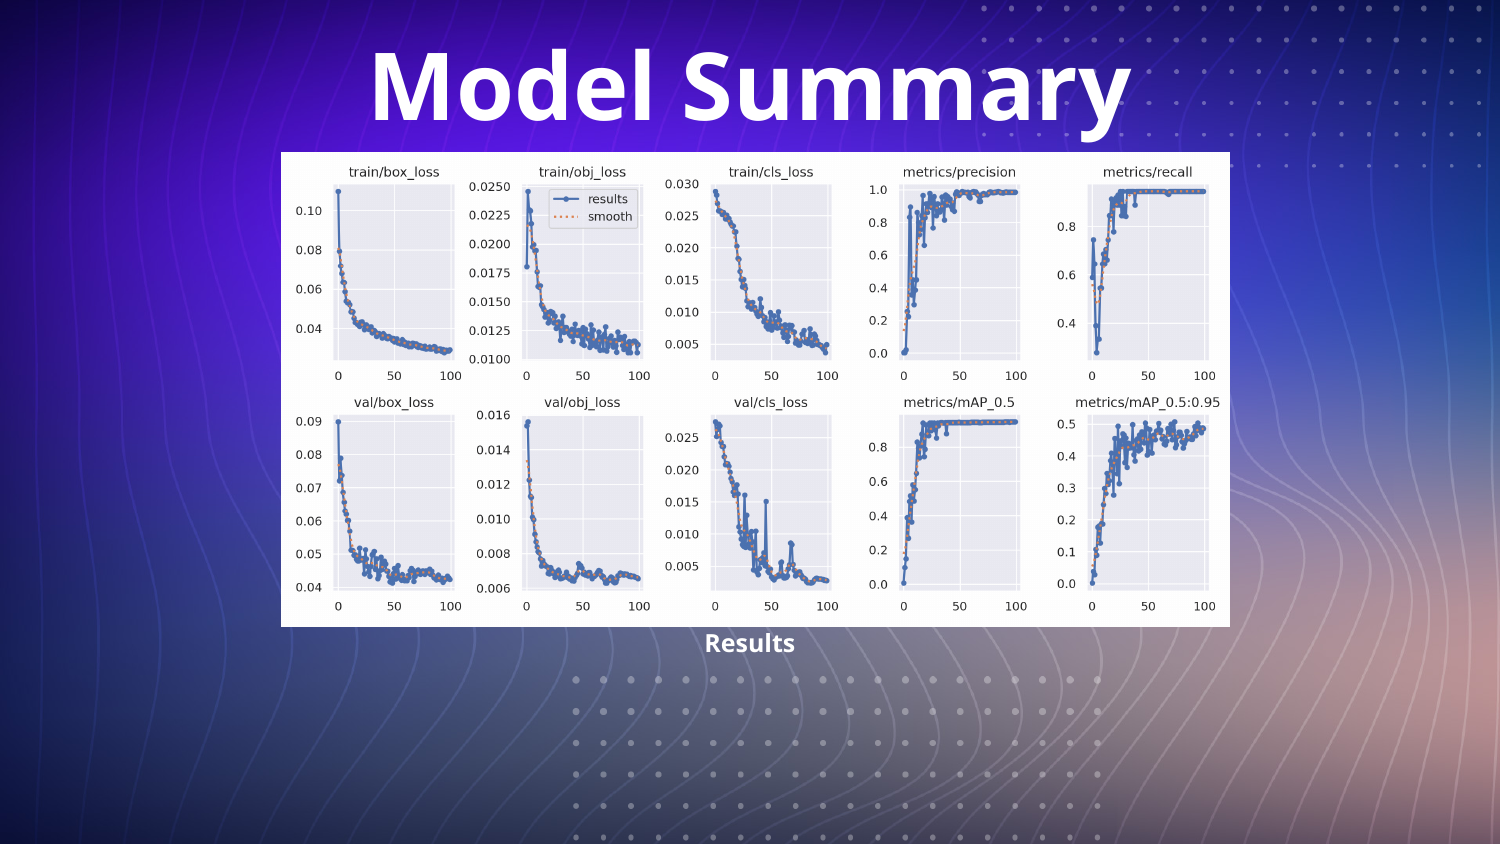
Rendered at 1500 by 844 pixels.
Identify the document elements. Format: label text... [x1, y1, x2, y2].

picture [0, 0, 1500, 844]
text_box Results [368, 636, 1132, 699]
title Model Summary [160, 13, 1339, 152]
